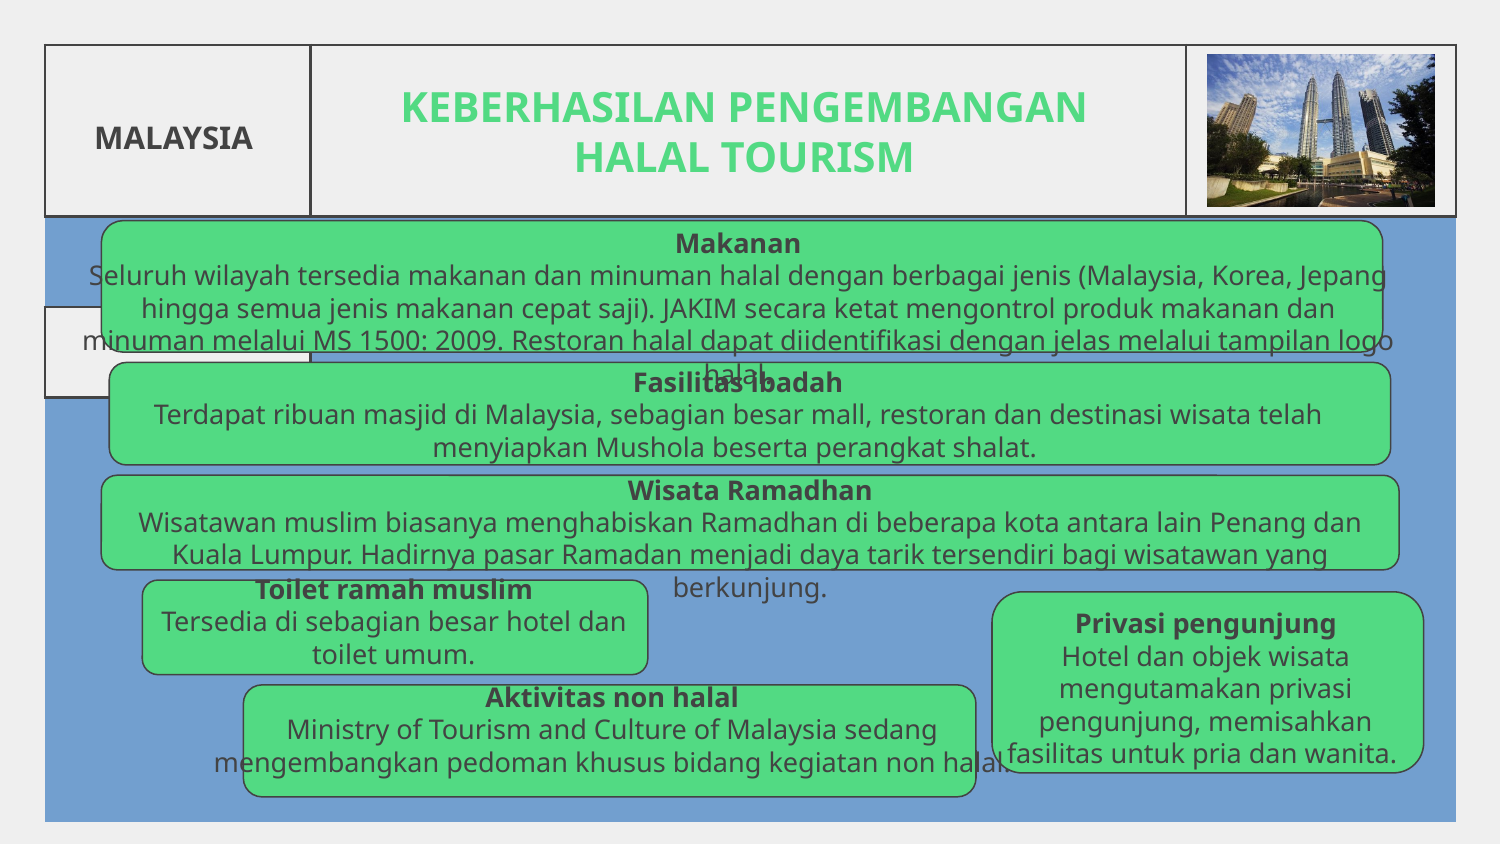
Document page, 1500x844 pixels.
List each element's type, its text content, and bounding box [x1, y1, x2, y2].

text_box Toilet ramah muslim Tersedia di sebagian besar hotel dan toilet umum. [112, 557, 676, 624]
text_box Fasilitas ibadah Terdapat ribuan masjid di Malaysia, sebagian besar mall, restoran dan destinasi wisata telah menyiapkan Mushola beserta perangkat shalat. [76, 349, 1400, 482]
text_box Aktivitas non halal Ministry of Tourism and Culture of Malaysia sedang mengembangkan pedoman khusus bidang kegiatan non halal. [195, 664, 1029, 731]
text_box Privasi pengunjung Hotel dan objek wisata mengutamakan privasi pengunjung, memisahkan fasilitas untuk pria dan wanita. [976, 591, 1436, 724]
text_box [992, 724, 1424, 773]
text_box [142, 624, 648, 675]
picture [1207, 54, 1435, 207]
text_box Makanan Seluruh wilayah tersedia makanan dan minuman halal dengan berbagai jenis (Malaysia, Korea, Jepang hingga semua jenis makanan cepat saji). JAKIM secara ketat mengontrol produk makanan dan minuman melalui MS 1500: 2009. Restoran halal dapat diidentifikasi dengan jelas melalui tampilan logo halal. [65, 211, 1411, 363]
text_box Wisata Ramadhan Wisatawan muslim biasanya menghabiskan Ramadhan di beberapa kota antara lain Penang dan Kuala Lumpur. Hadirnya pasar Ramadan menjadi daya tarik tersendiri bagi wisatawan yang berkunjung. [88, 457, 1412, 570]
title KEBERHASILAN PENGEMBANGAN HALAL TOURISM [318, 64, 1170, 197]
text_box [243, 731, 977, 797]
list MALAYSIA [66, 97, 282, 164]
